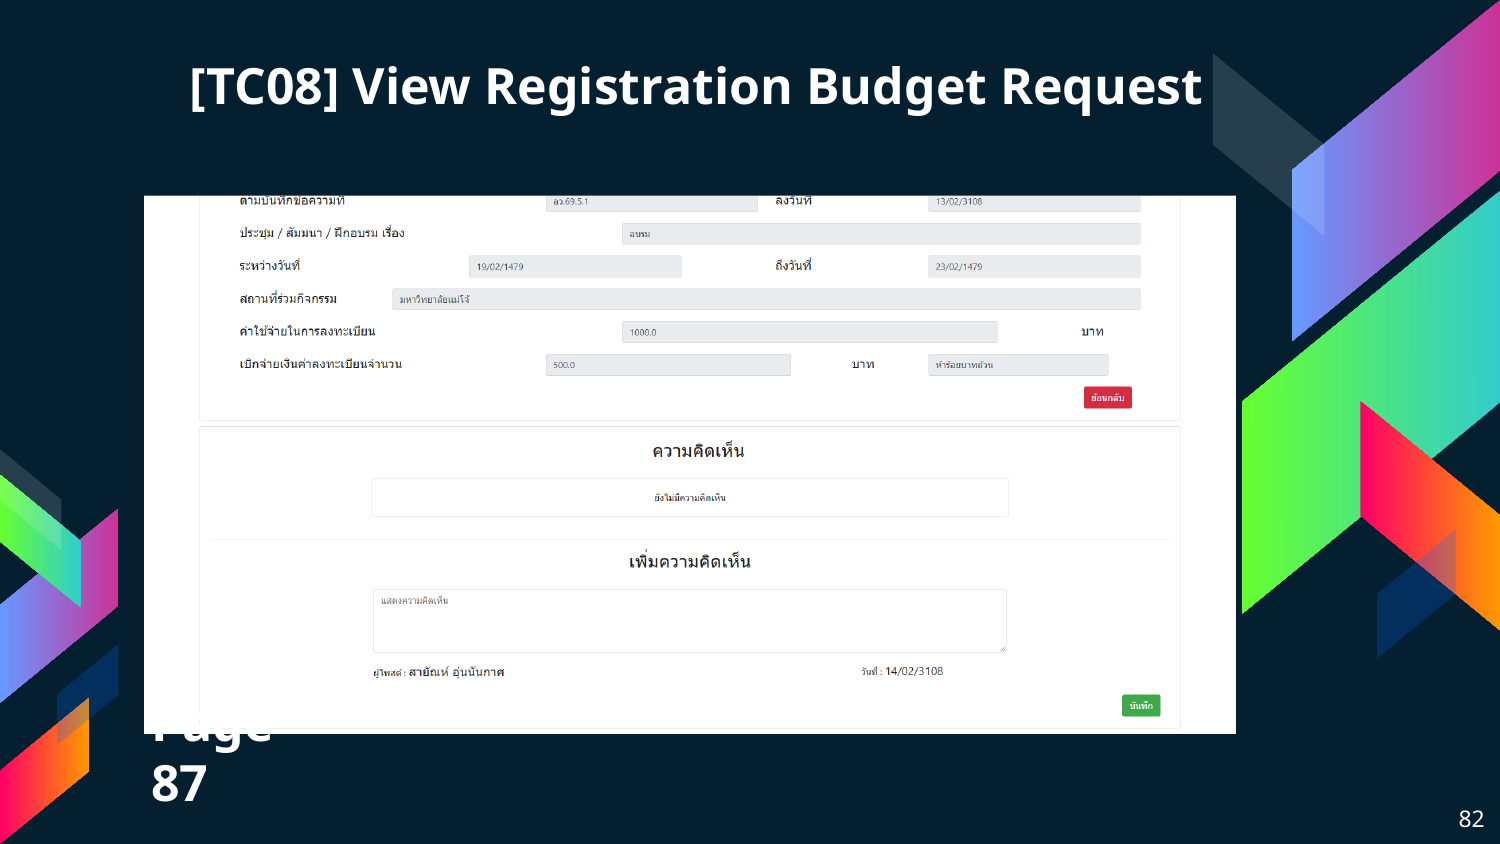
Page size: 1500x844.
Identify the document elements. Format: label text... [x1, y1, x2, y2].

picture [143, 195, 1236, 734]
text_box Page 87 [136, 721, 350, 827]
title [TC08] View Registration Budget Request [175, 24, 1289, 130]
slide_number 82 [1403, 789, 1500, 844]
